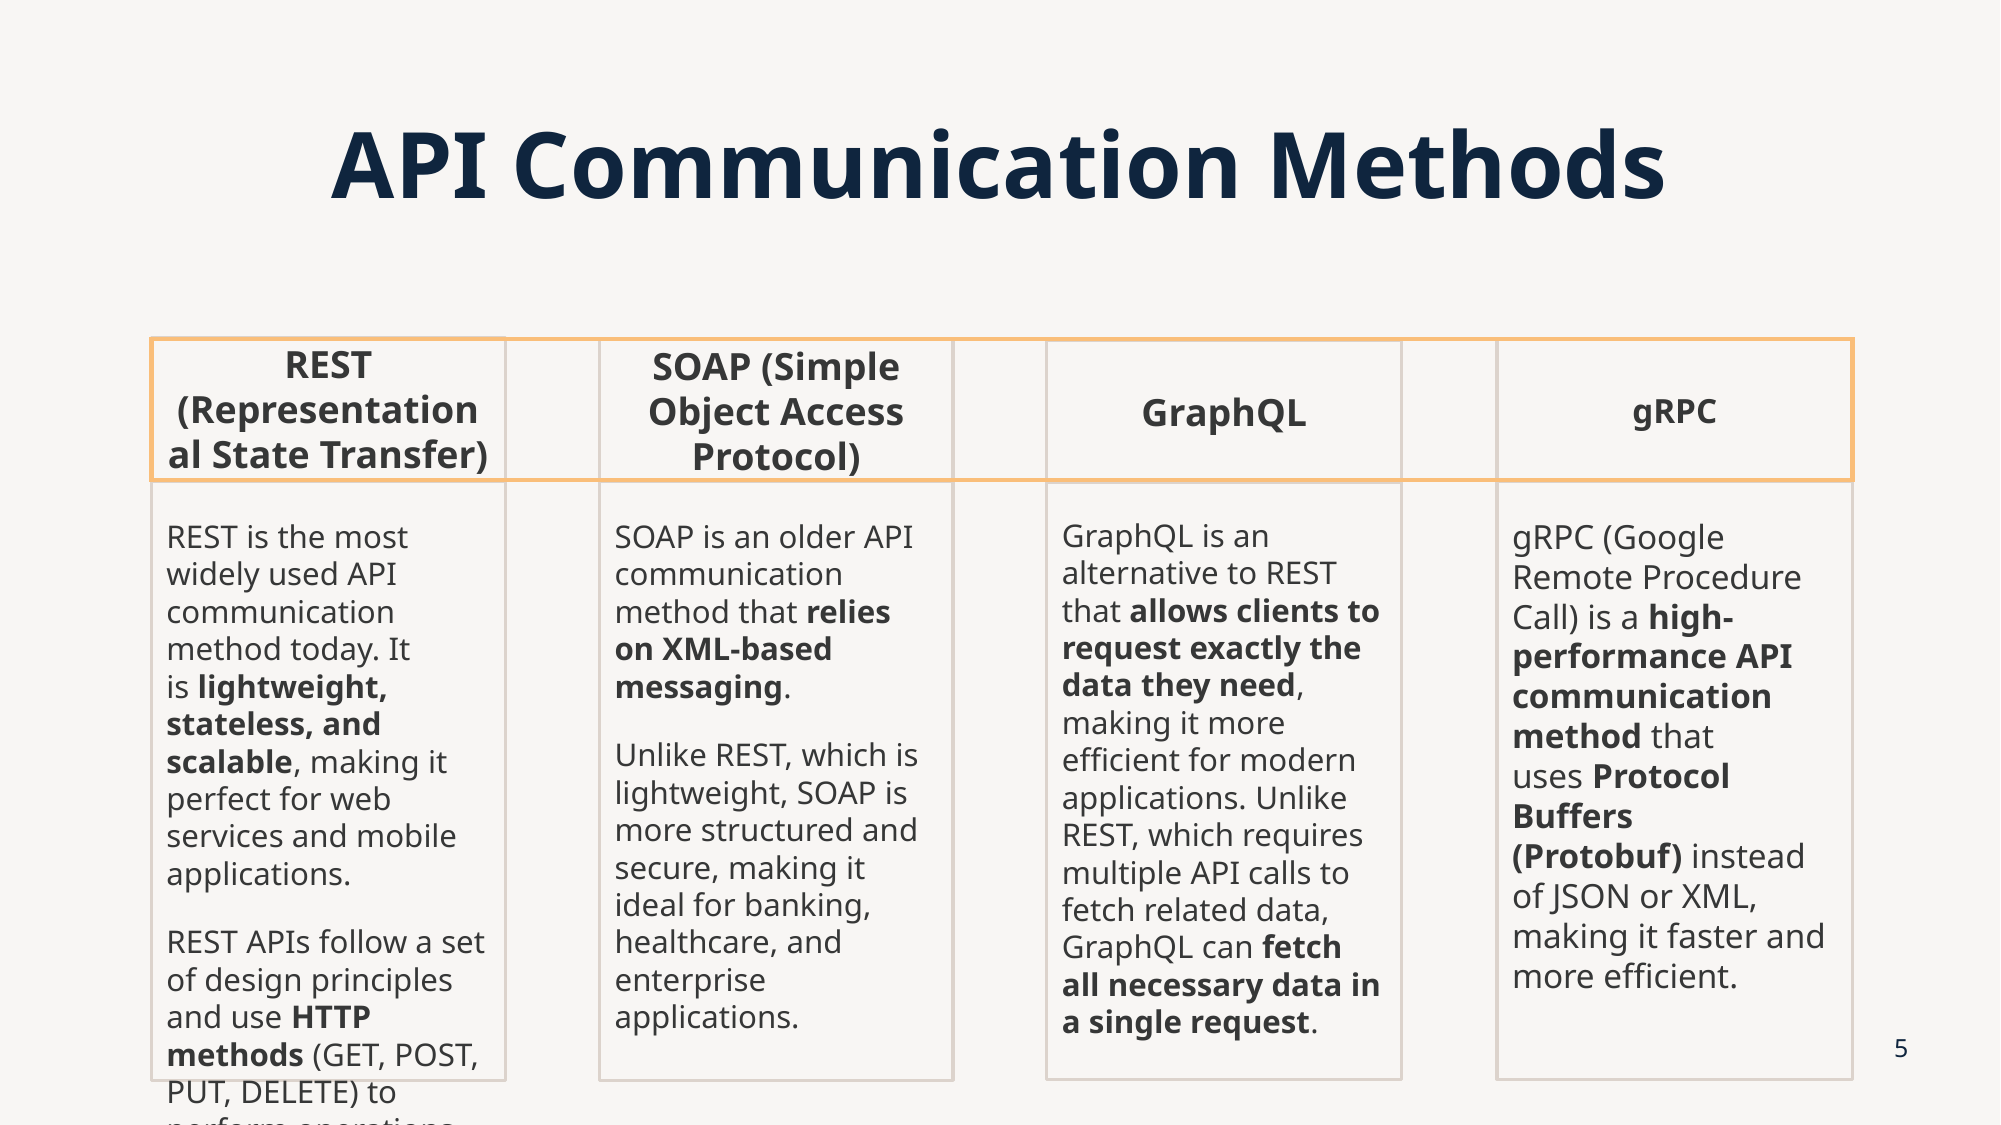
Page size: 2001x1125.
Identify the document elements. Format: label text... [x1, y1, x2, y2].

text_box [150, 338, 1854, 481]
title API Communication Methods [137, 59, 1863, 278]
list SOAP is an older API communication method that relies on XML-based messaging. Unlike REST, which is lightweight, SOAP is more structured and secure, making it ideal for banking, healthcare, and enterprise applications. [598, 481, 955, 1082]
list gRPC (Google Remote Procedure Call) is a high-performance API communication method that uses Protocol Buffers (Protobuf) instead of JSON or XML, making it faster and more efficient. [1495, 483, 1854, 1081]
list REST is the most widely used API communication method today. It is lightweight, stateless, and scalable, making it perfect for web services and mobile applications. REST APIs follow a set of design principles and use HTTP methods (GET, POST, PUT, DELETE) to perform operations. [150, 481, 507, 1082]
list GraphQL is an alternative to REST that allows clients to request exactly the data they need, making it more efficient for modern applications. Unlike REST, which requires multiple API calls to fetch related data, GraphQL can fetch all necessary data in a single request. [1045, 481, 1403, 1081]
slide_number 5 [1863, 1020, 1939, 1080]
